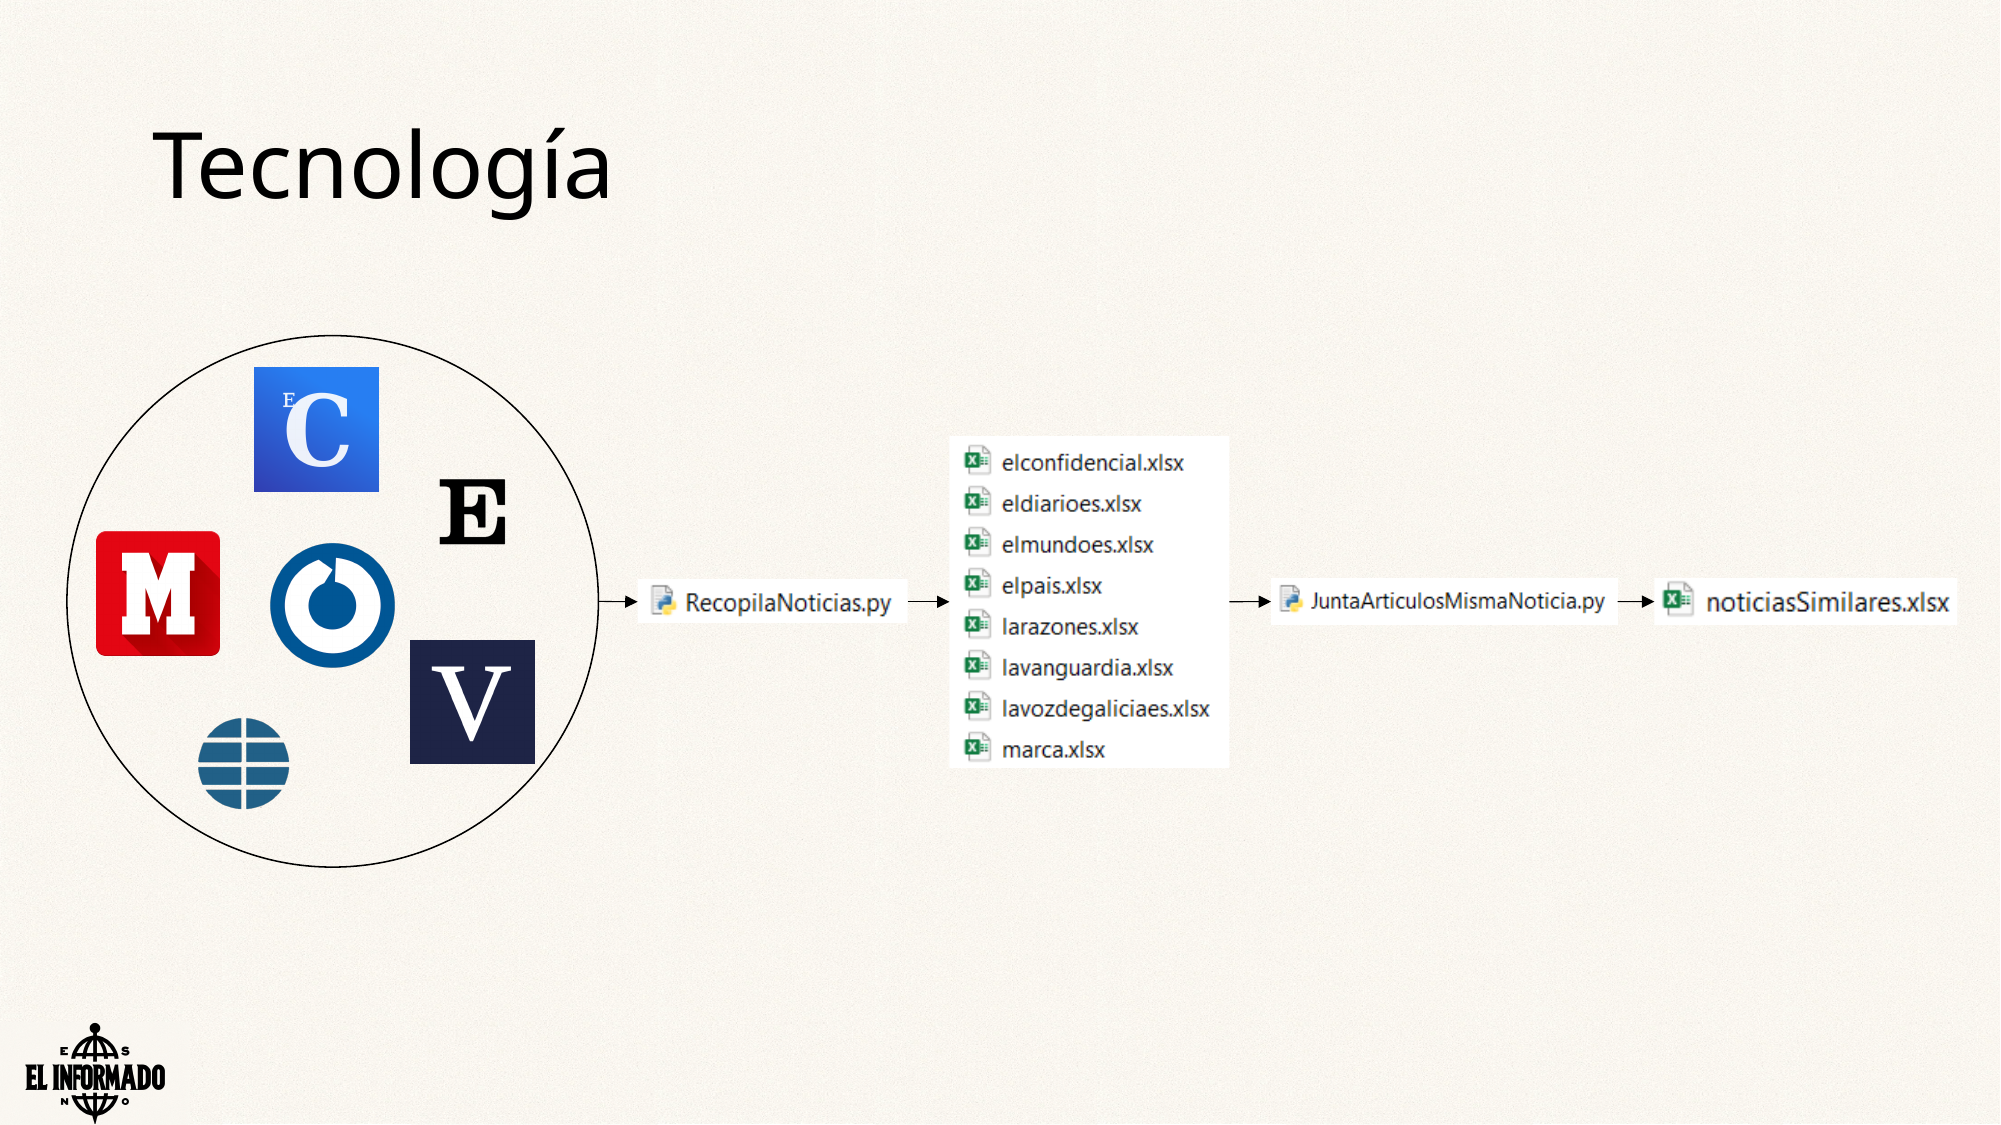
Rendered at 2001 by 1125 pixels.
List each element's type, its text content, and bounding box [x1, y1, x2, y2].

title Tecnología [137, 59, 1863, 278]
picture [0, 0, 2000, 1125]
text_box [66, 335, 599, 868]
